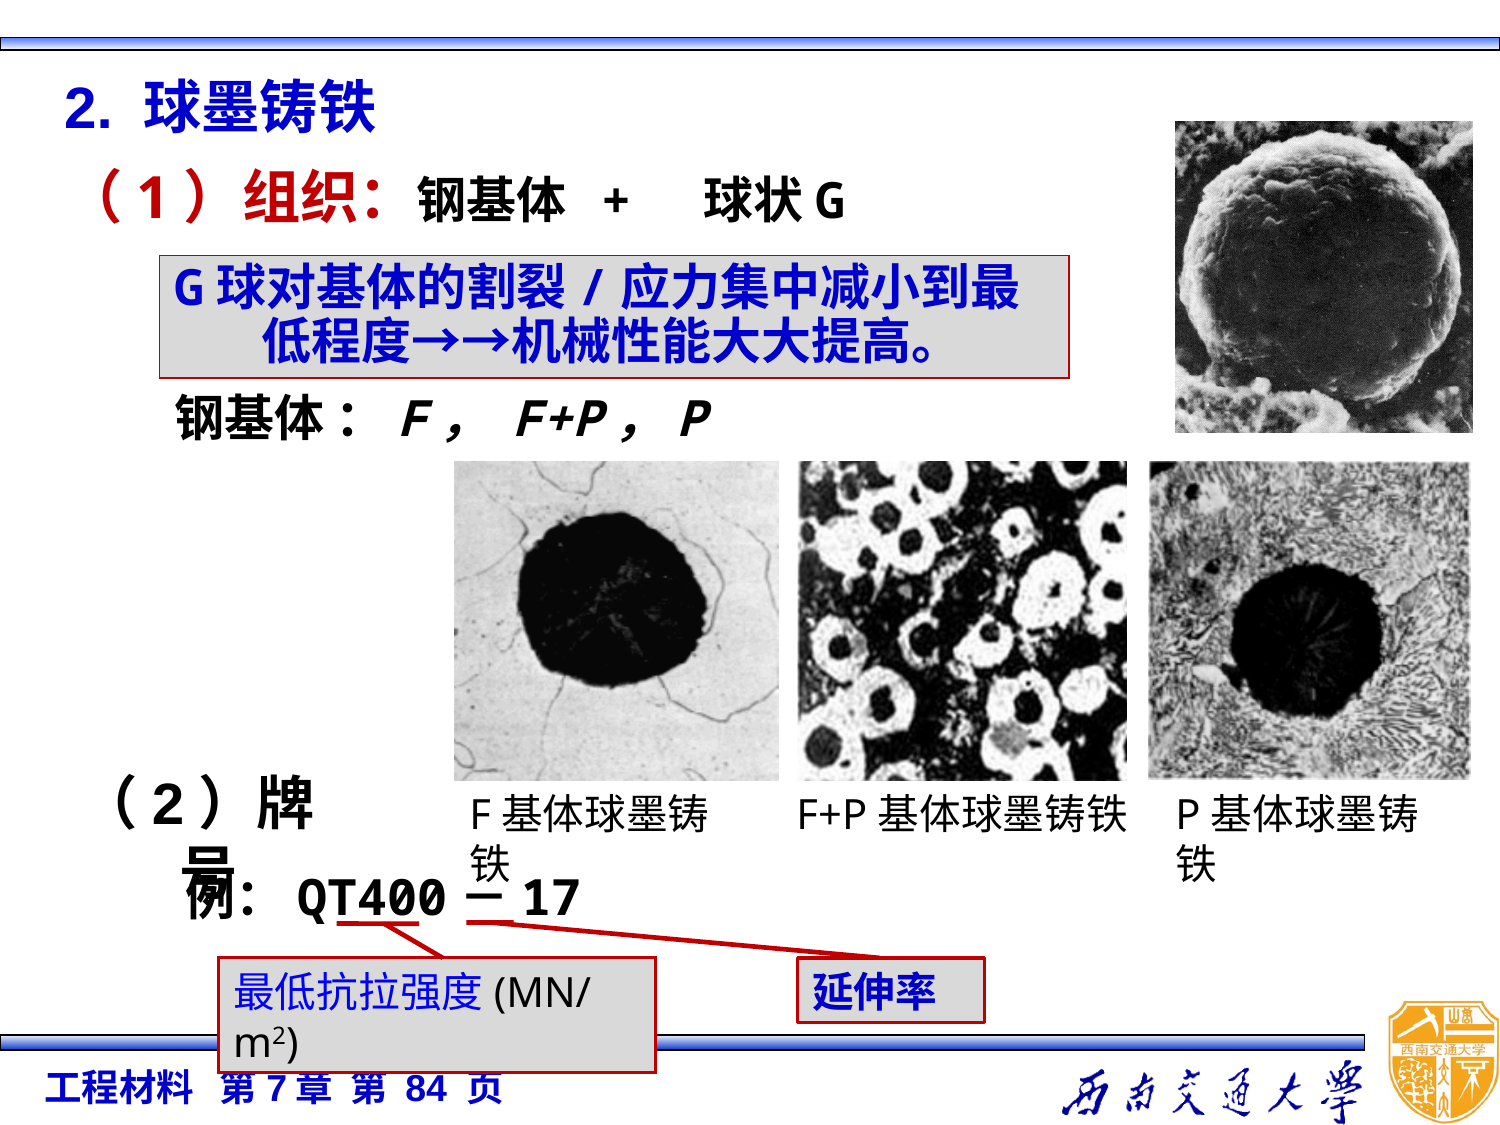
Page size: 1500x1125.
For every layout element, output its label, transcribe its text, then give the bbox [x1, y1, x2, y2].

text_box F+P基体球墨铸铁 [773, 780, 1143, 845]
text_box G球对基体的割裂/应力集中减小到最低程度→→机械性能大大提高。 [159, 255, 1069, 378]
text_box （2）牌号 [64, 758, 372, 858]
picture [1148, 461, 1471, 780]
text_box P基体球墨铸铁 [1160, 786, 1471, 895]
picture [454, 461, 780, 781]
picture [1174, 121, 1474, 433]
title 2. 球墨铸铁 [49, 62, 1451, 161]
text_box 延伸率 [797, 957, 985, 1023]
picture [1387, 999, 1500, 1125]
text_box 钢基体 ：F， F+P，P [159, 386, 927, 456]
text_box F基体球墨铸铁 [454, 787, 762, 895]
picture [797, 461, 1127, 781]
text_box 最低抗拉强度(MN/m2) [218, 957, 656, 1073]
text_box 例：QT400－17 [171, 858, 691, 933]
list （1）组织：钢基体 + 球状G [49, 160, 1117, 244]
picture [1062, 1059, 1363, 1125]
